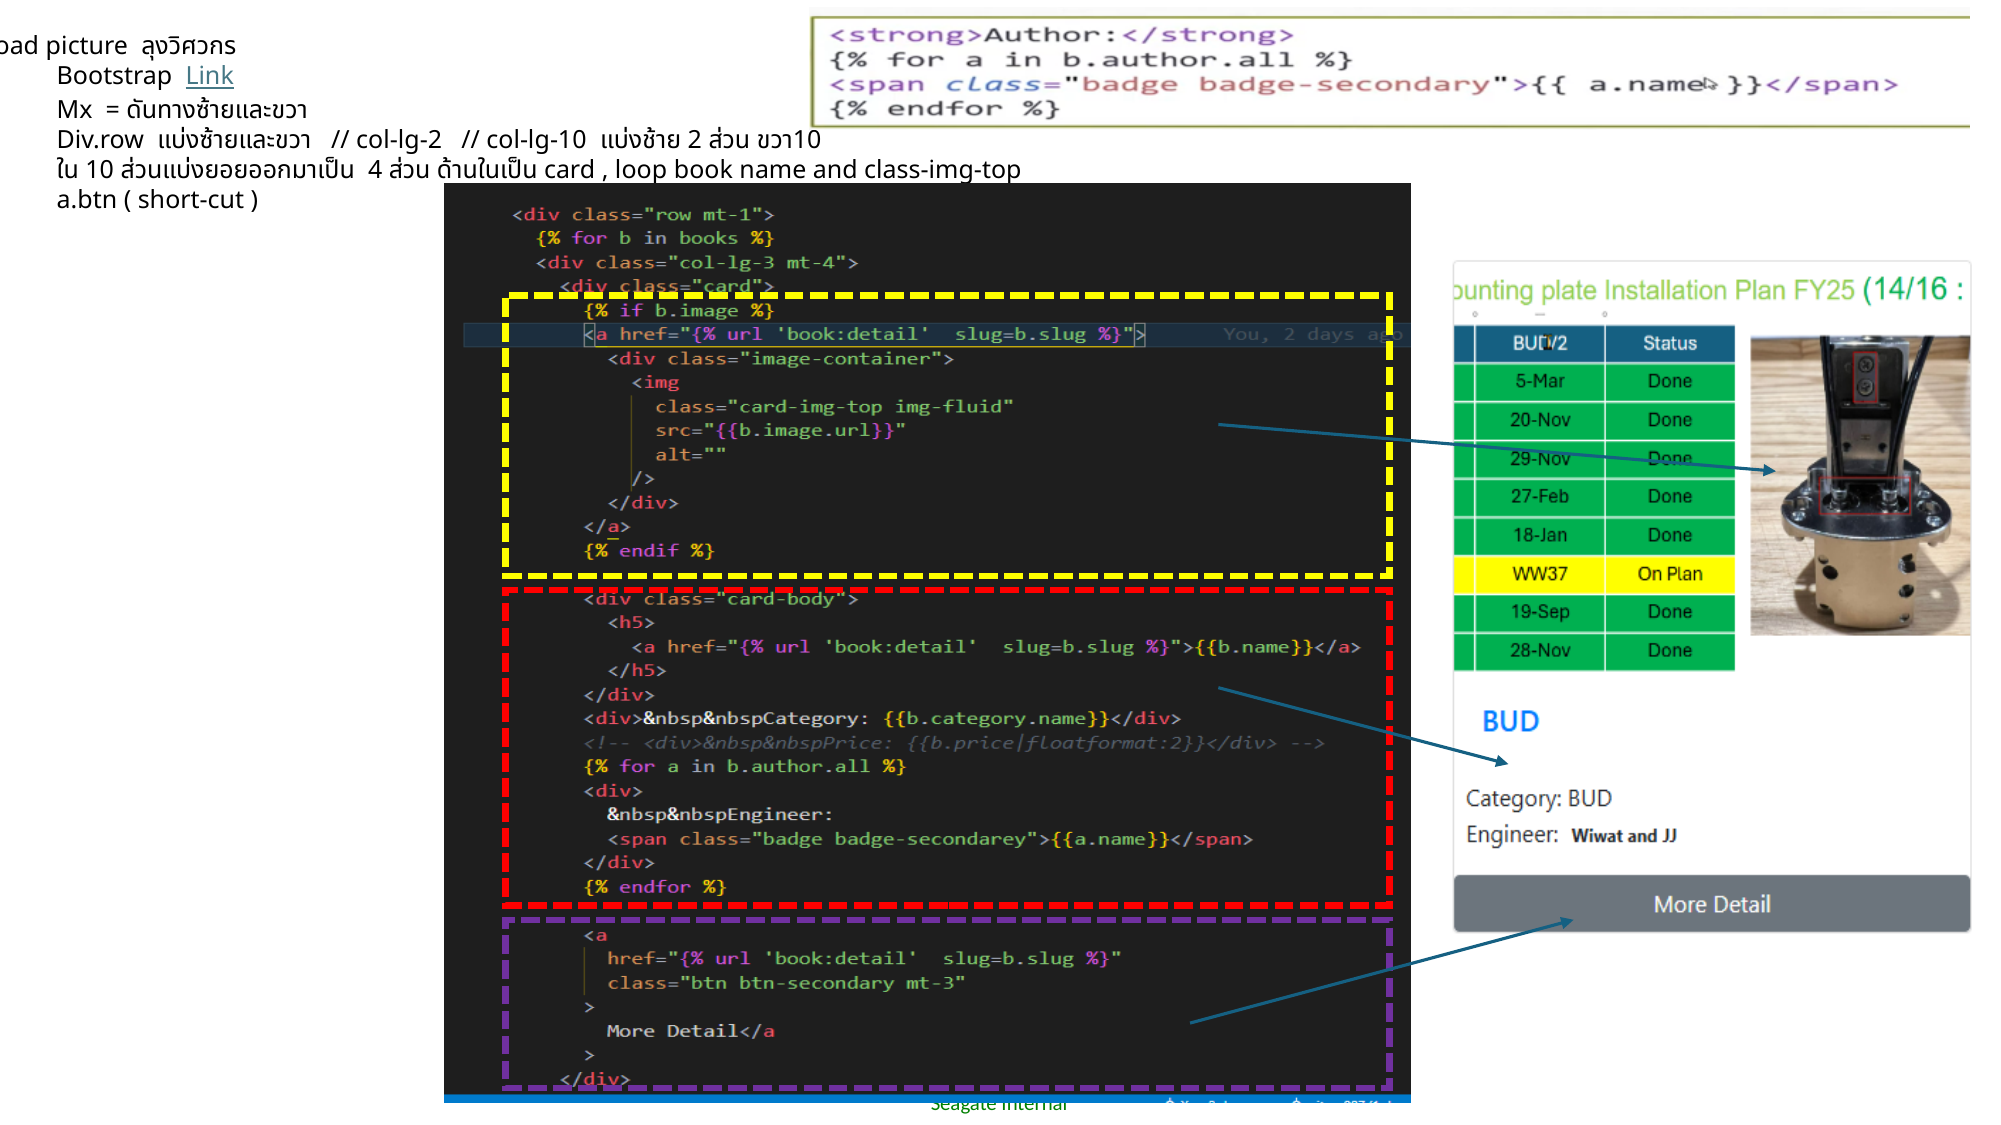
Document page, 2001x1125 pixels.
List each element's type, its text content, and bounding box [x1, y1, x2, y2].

picture [444, 183, 1412, 1103]
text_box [1217, 424, 1777, 472]
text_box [1189, 919, 1574, 1024]
text_box Load picture ลุงวิศวกร Bootstrap Link Mx = ดันทางซ้ายและขวา Div.row แบ่งซ้ายและขวา // col-lg-2 // col-lg-10 แบ่งช้าย 2 ส่วน ขวา10 ใน 10 ส่วนแบ่งยอยออกมาเป็น 4 ส่วน ด้านในเป็น card , loop book name and class-img-top a.btn ( short-cut ) [0, 22, 1044, 222]
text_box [1217, 687, 1509, 765]
picture [1442, 249, 1979, 960]
picture [809, 7, 1970, 131]
